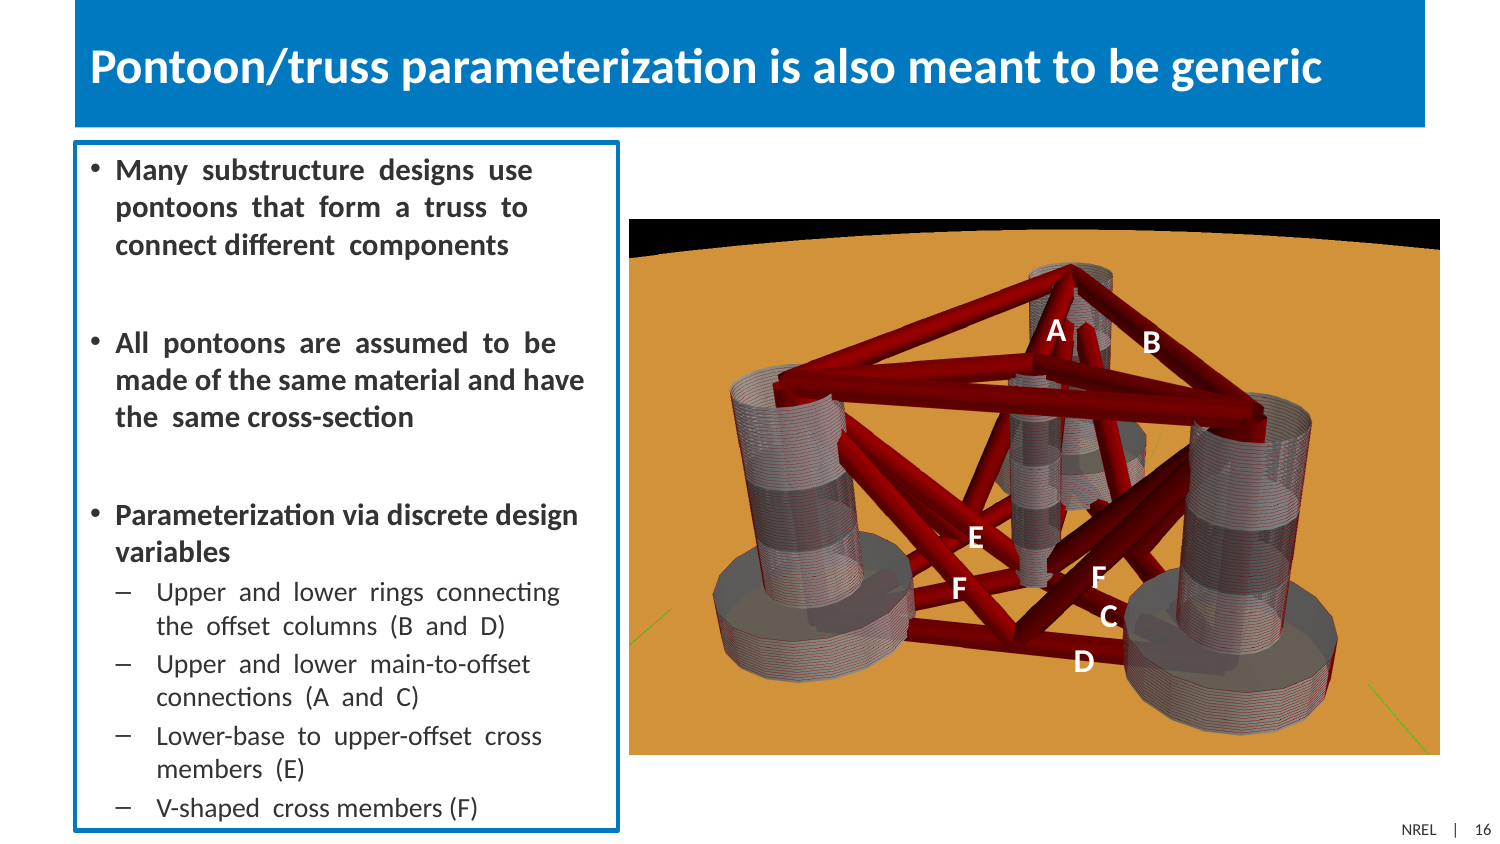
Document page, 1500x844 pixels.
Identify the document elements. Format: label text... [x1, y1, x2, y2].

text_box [629, 219, 1440, 755]
title Pontoon/truss parameterization is also meant to be generic [75, 0, 1425, 128]
list Many substructure designs use pontoons that form a truss to connect different components All pontoons are assumed to be made of the same material and have the same cross-section Parameterization via discrete design variables Upper and lower rings connecting the offset columns (B and D) Upper and lower main-to-offset connections (A and C) Lower-base to upper-offset cross members (E) V-shaped cross members (F) [73, 140, 620, 833]
